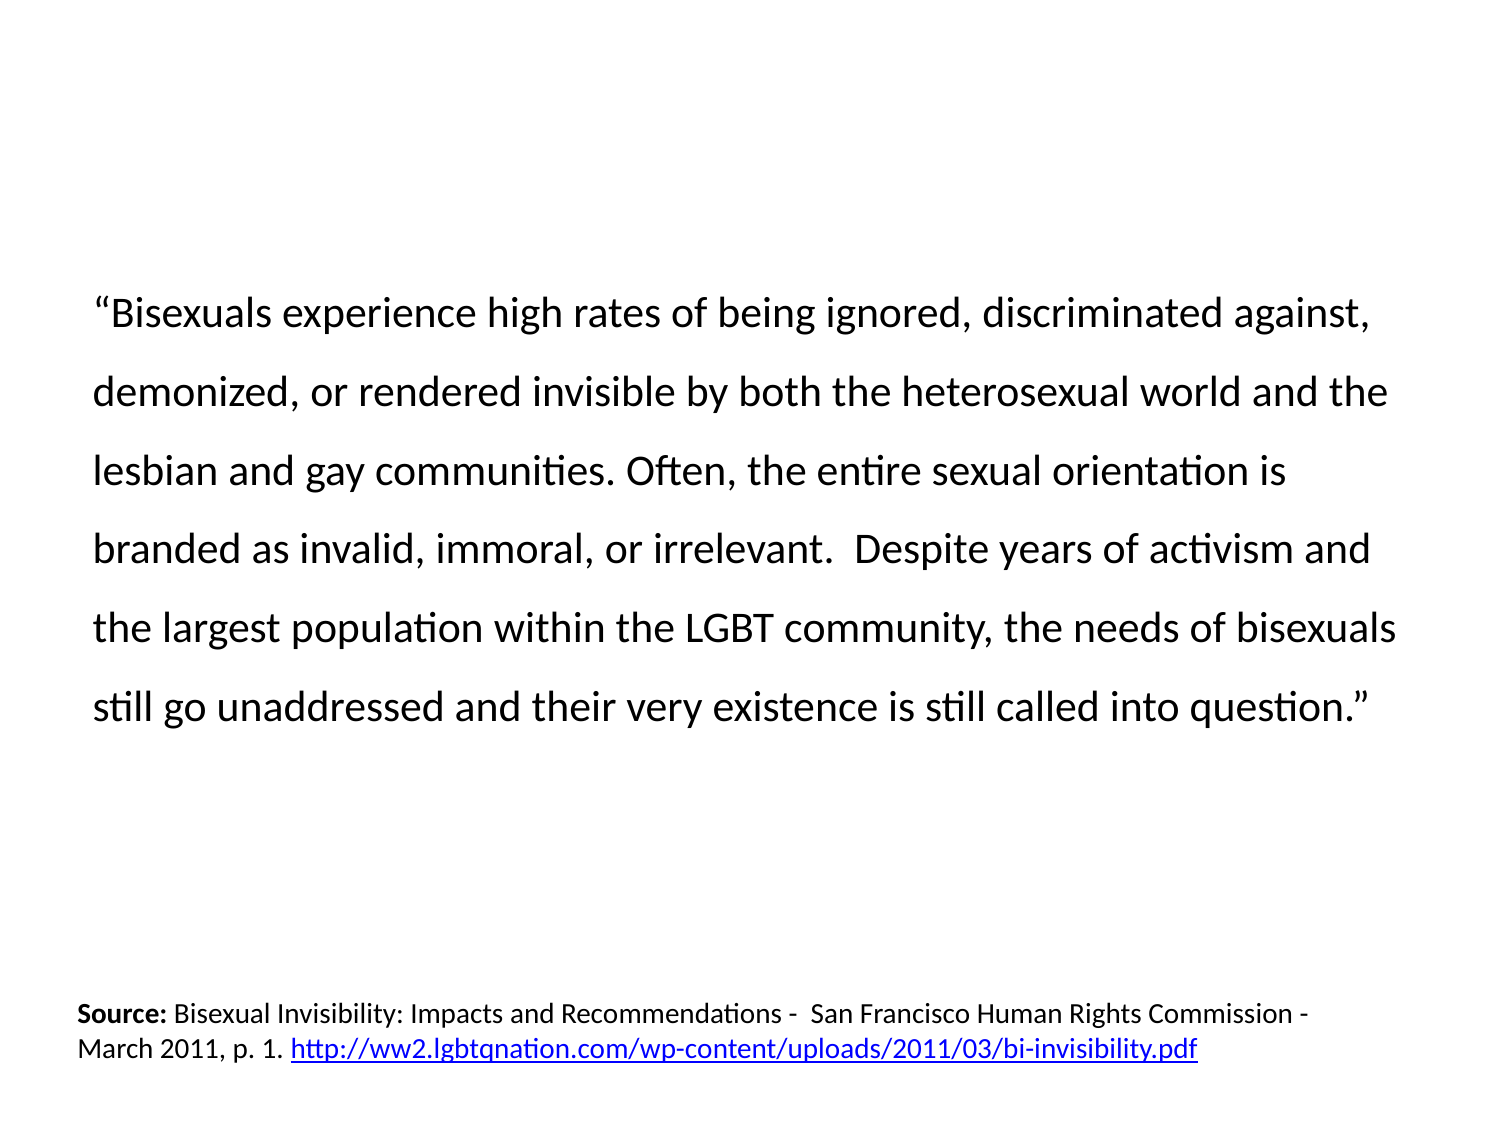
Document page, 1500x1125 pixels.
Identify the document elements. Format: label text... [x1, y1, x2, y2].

text_box Source: Bisexual Invisibility: Impacts and Recommendations - San Francisco Human Rights Commission - March 2011, p. 1. http://ww2.lgbtqnation.com/wp-content/uploads/2011/03/bi-invisibility.pdf [62, 987, 1375, 1073]
list “Bisexuals experience high rates of being ignored, discriminated against, demonized, or rendered invisible by both the heterosexual world and the lesbian and gay communities. Often, the entire sexual orientation is branded as invalid, immoral, or irrelevant. Despite years of activism and the largest population within the LGBT community, the needs of bisexuals still go unaddressed and their very existence is still called into question.” [77, 249, 1428, 775]
